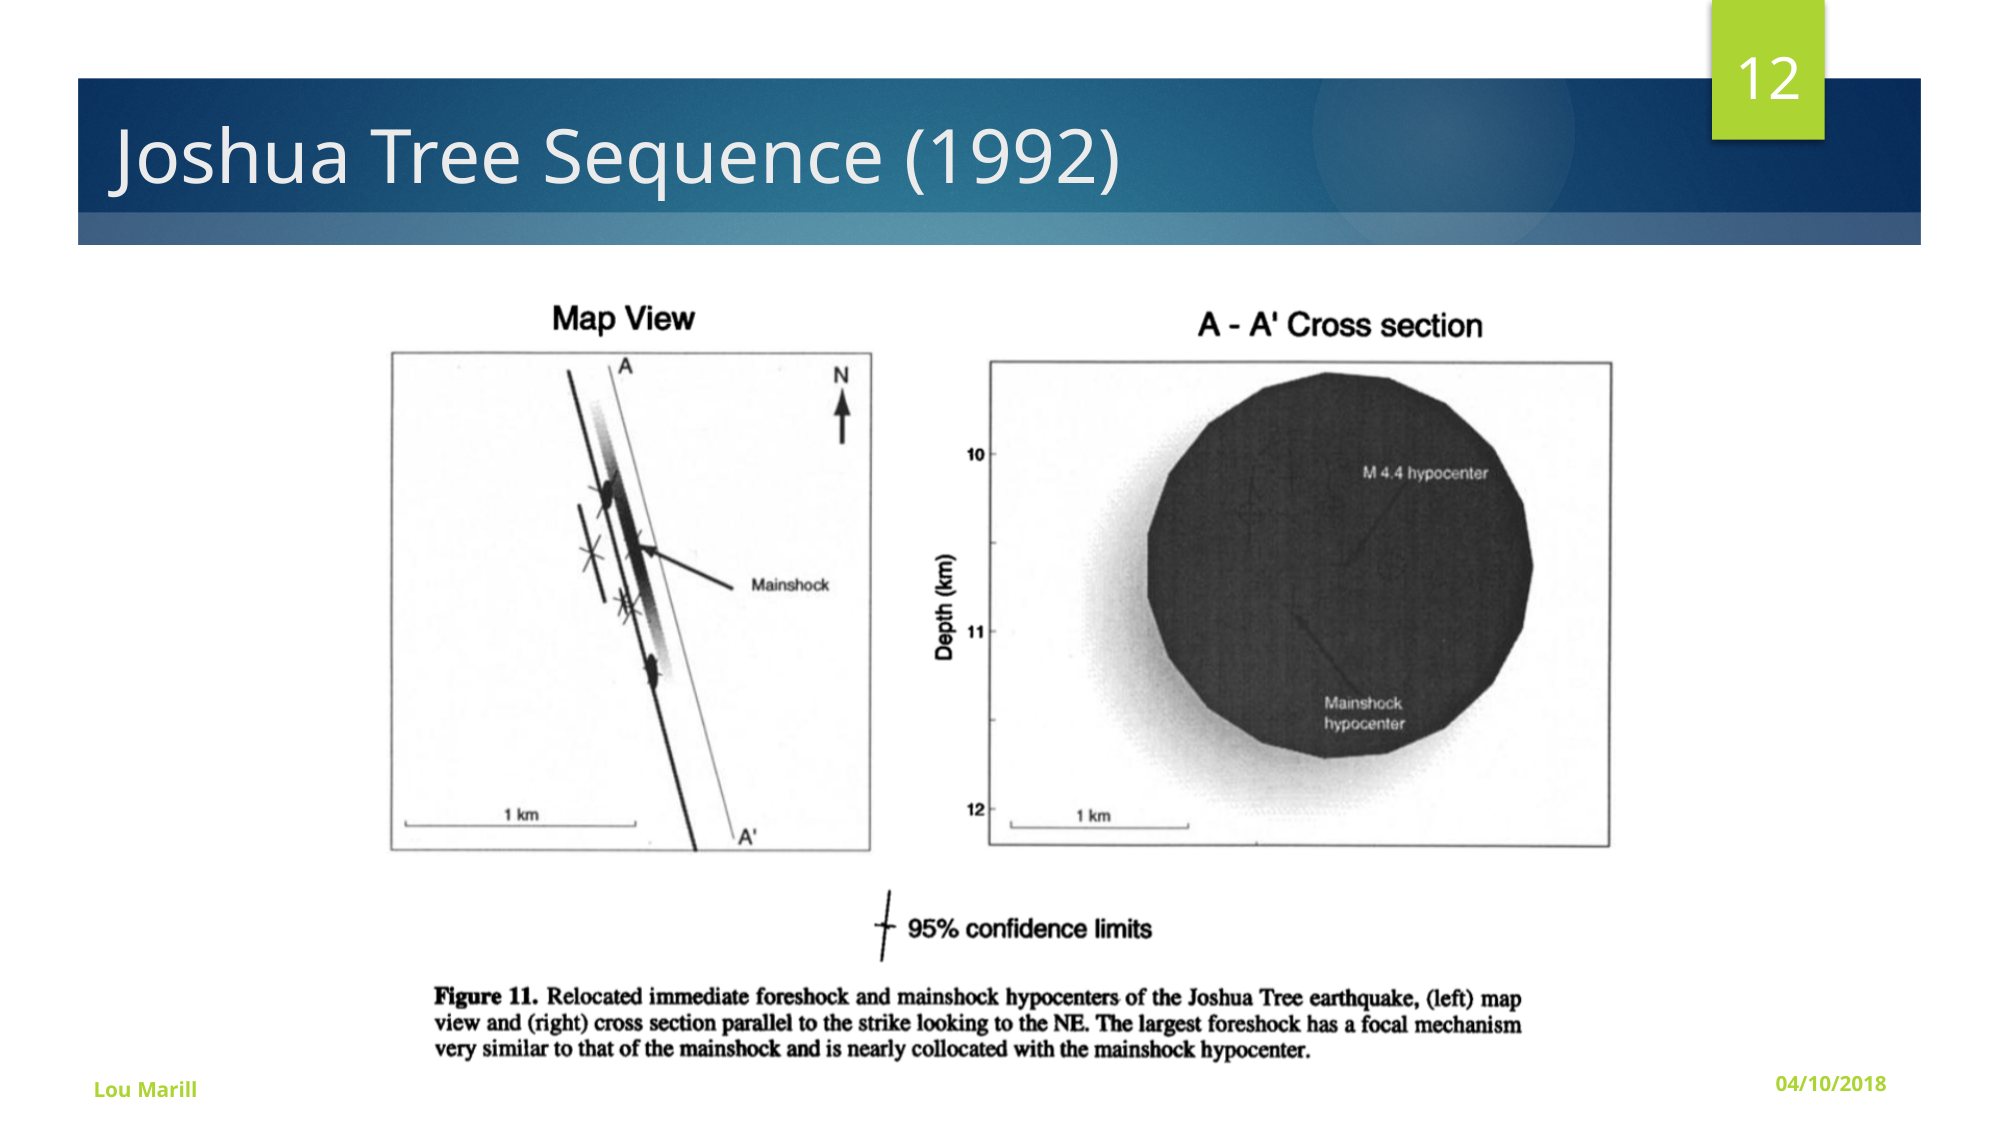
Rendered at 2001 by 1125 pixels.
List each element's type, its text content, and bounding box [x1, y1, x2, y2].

footer Lou Marill [78, 1062, 712, 1113]
slide_number 12 [1697, 1, 1840, 128]
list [374, 301, 1621, 1069]
title Joshua Tree Sequence (1992) [99, 95, 1902, 212]
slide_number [1739, 1062, 1902, 1113]
